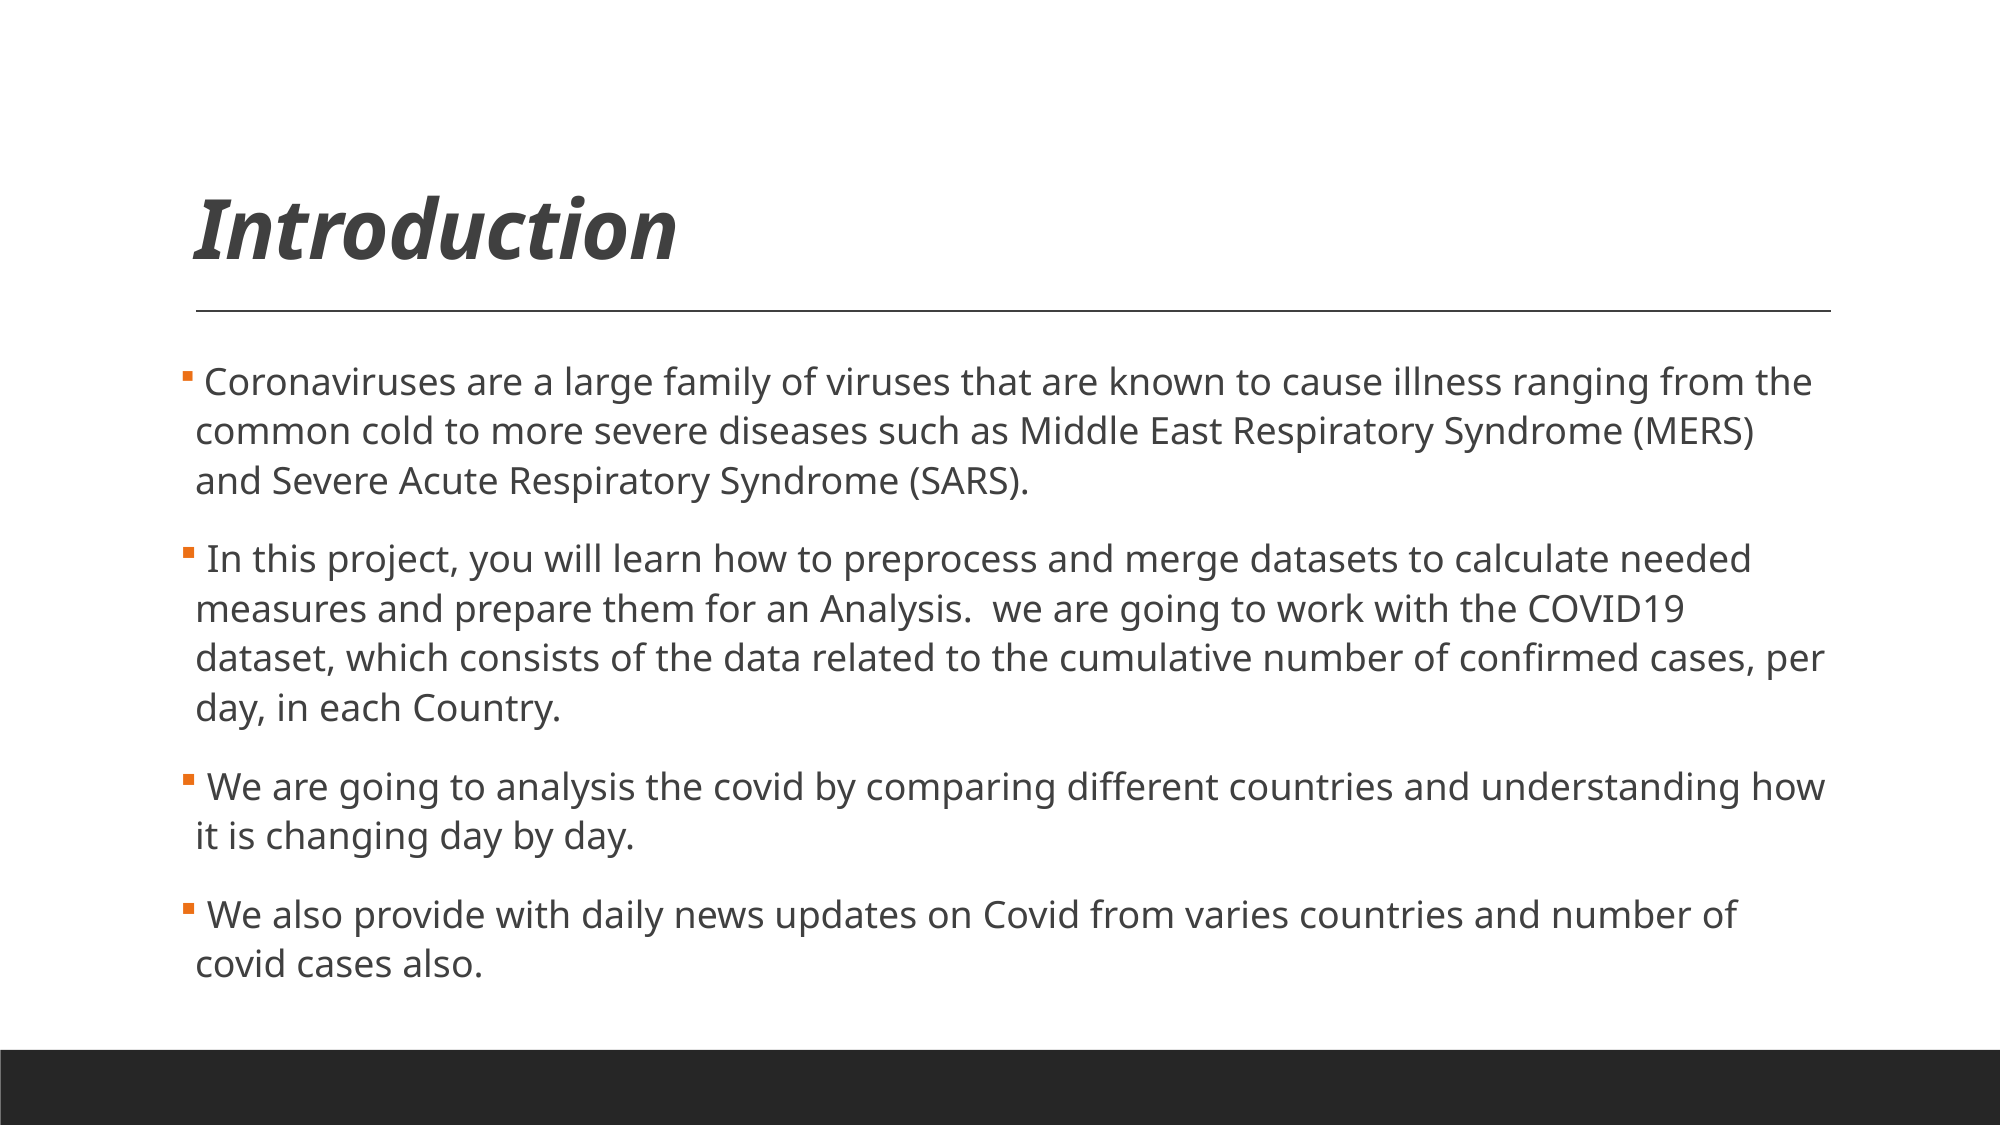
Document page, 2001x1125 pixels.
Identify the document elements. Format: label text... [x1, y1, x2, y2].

list Coronaviruses are a large family of viruses that are known to cause illness ranging from the common cold to more severe diseases such as Middle East Respiratory Syndrome (MERS) and Severe Acute Respiratory Syndrome (SARS). In this project, you will learn how to preprocess and merge datasets to calculate needed measures and prepare them for an Analysis. we are going to work with the COVID19 dataset, which consists of the data related to the cumulative number of confirmed cases, per day, in each Country. We are going to analysis the covid by comparing different countries and understanding how it is changing day by day. We also provide with daily news updates on Covid from varies countries and number of covid cases also. [180, 345, 1830, 963]
title Introduction [180, 47, 1830, 285]
